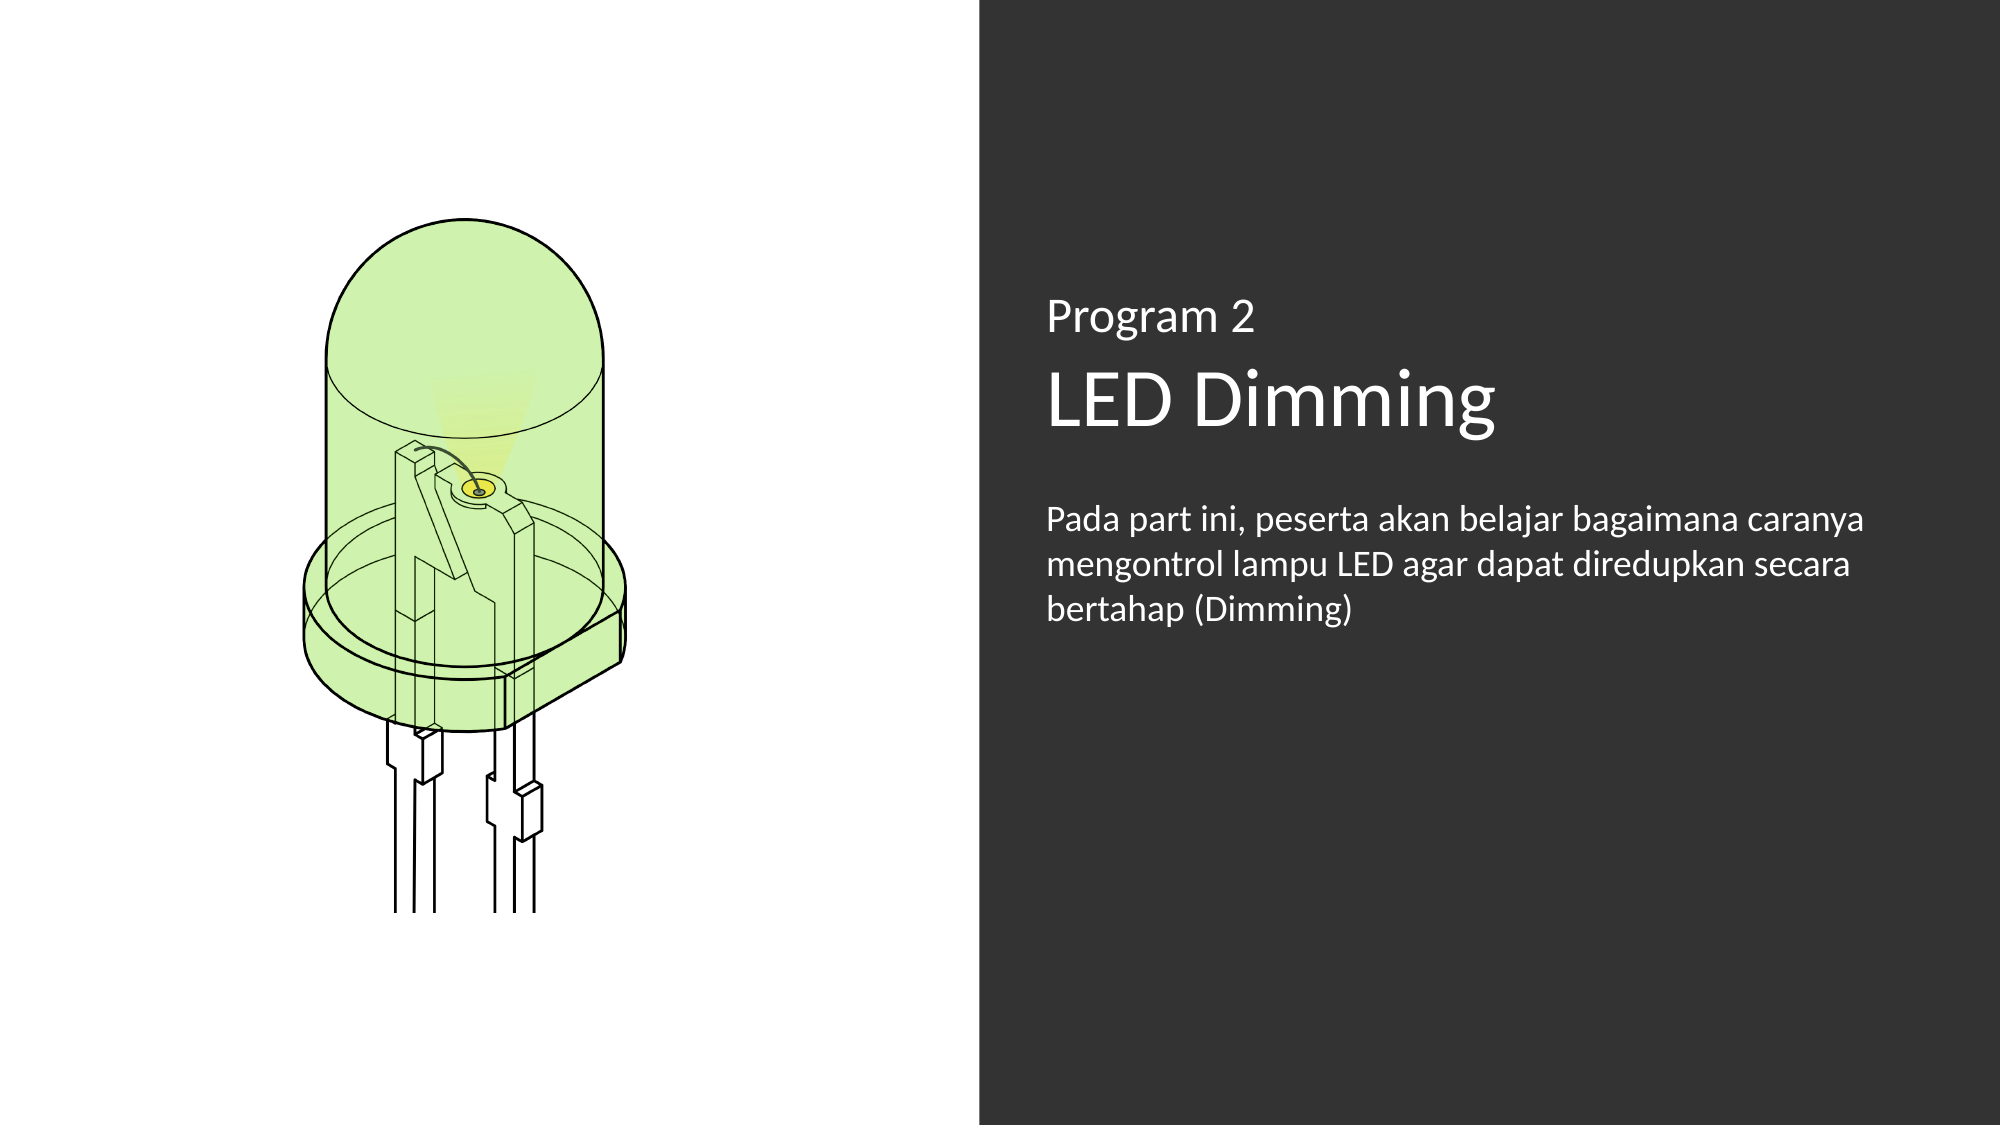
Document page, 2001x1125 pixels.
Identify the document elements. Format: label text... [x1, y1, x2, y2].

text_box Program 2 LED Dimming [1031, 275, 1513, 451]
text_box Pada part ini, peserta akan belajar bagaimana caranya mengontrol lampu LED agar dapat diredupkan secara bertahap (Dimming) [1031, 486, 1917, 637]
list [269, 209, 660, 913]
text_box [978, 0, 2000, 1125]
